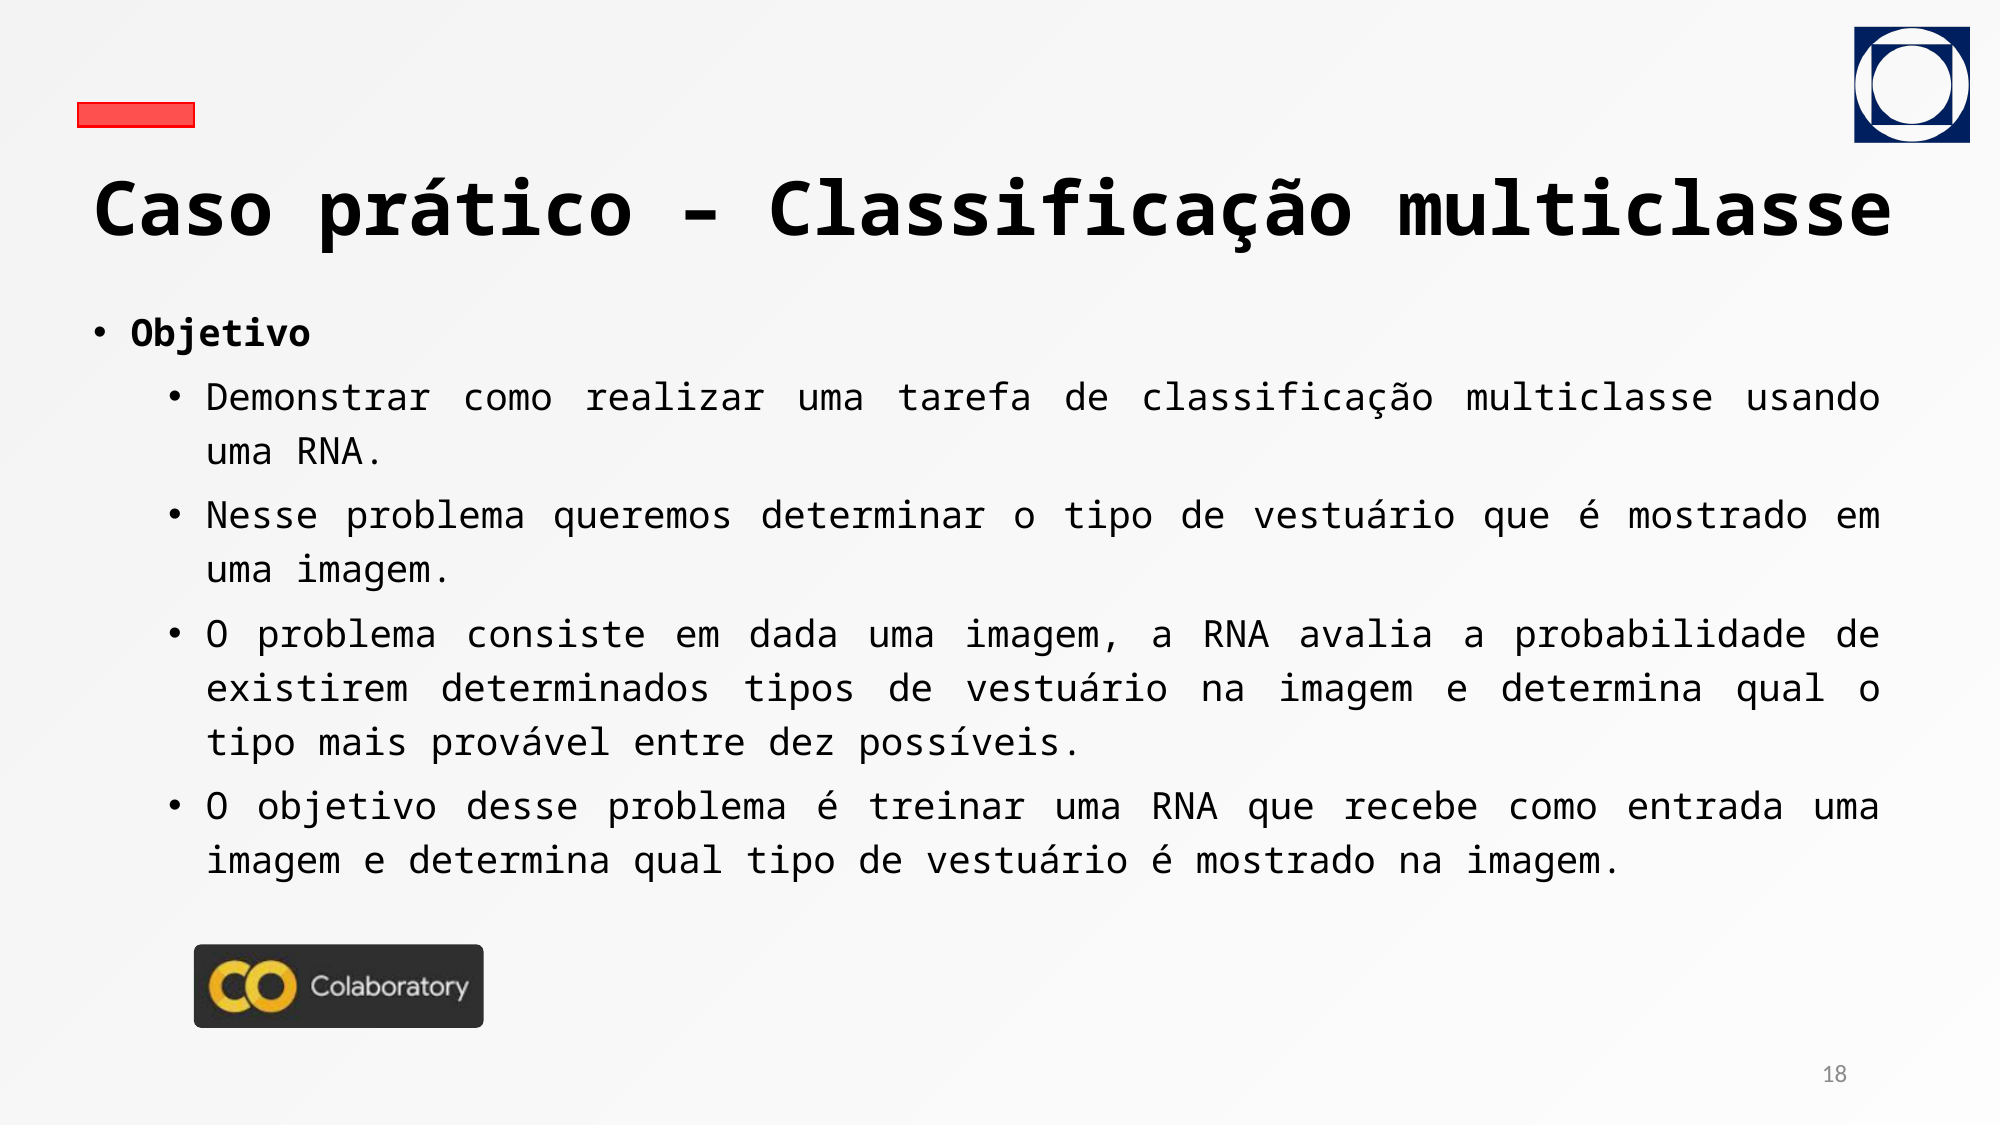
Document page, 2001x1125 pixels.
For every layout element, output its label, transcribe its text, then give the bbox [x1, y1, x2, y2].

slide_number 18 [1412, 1042, 1863, 1103]
picture [193, 944, 484, 1028]
title Caso prático – Classificação multiclasse [78, 102, 1987, 320]
list Objetivo Demonstrar como realizar uma tarefa de classificação multiclasse usando uma RNA. Nesse problema queremos determinar o tipo de vestuário que é mostrado em uma imagem. O problema consiste em dada uma imagem, a RNA avalia a probabilidade de existirem determinados tipos de vestuário na imagem e determina qual o tipo mais provável entre dez possíveis. O objetivo desse problema é treinar uma RNA que recebe como entrada uma imagem e determina qual tipo de vestuário é mostrado na imagem. [78, 292, 1897, 1054]
text_box [77, 102, 195, 128]
picture [1854, 26, 1973, 146]
